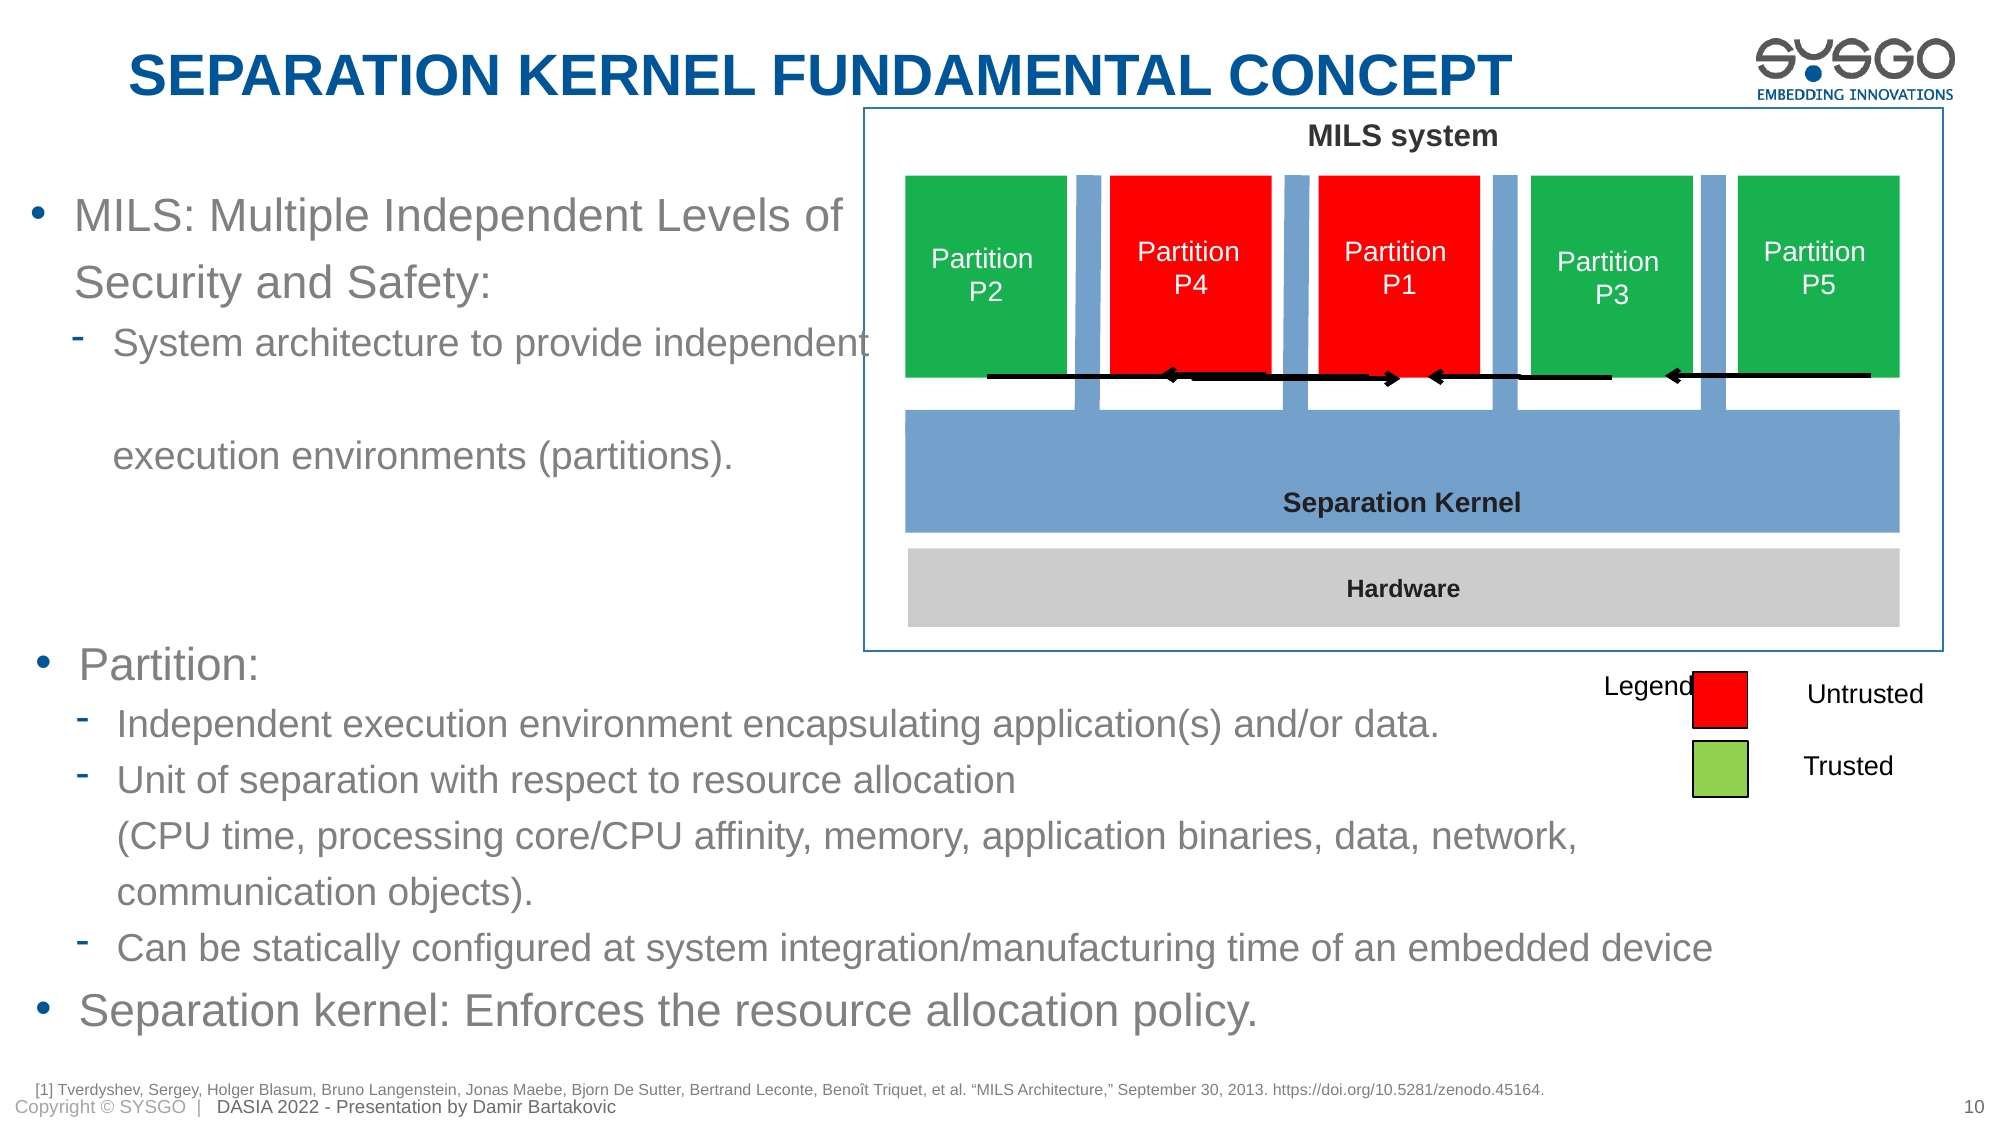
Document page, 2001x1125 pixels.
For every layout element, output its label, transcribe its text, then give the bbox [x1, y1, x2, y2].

picture [1756, 38, 1955, 100]
text_box MILS: Multiple Independent Levels of Security and Safety: System architecture to provide independent execution environments (partitions). [15, 165, 863, 488]
title Separation kernel fundamental concept [114, 38, 1632, 127]
list Partition: Independent execution environment encapsulating application(s) and/or data. Unit of separation with respect to resource allocation (CPU time, processing core/CPU affinity, memory, application binaries, data, network, communication objects). Can be statically configured at system integration/manufacturing time of an embedded device Separation kernel: Enforces the resource allocation policy. [1] Tverdyshev, Sergey, Holger Blasum, Bruno Langenstein, Jonas Maebe, Bjorn De Sutter, Bertrand Leconte, Benoît Triquet, et al. “MILS Architecture,” September 30, 2013. https://doi.org/10.5281/zenodo.45164. [20, 488, 1746, 1125]
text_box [863, 107, 1963, 805]
slide_number 10 [1778, 1086, 2000, 1125]
